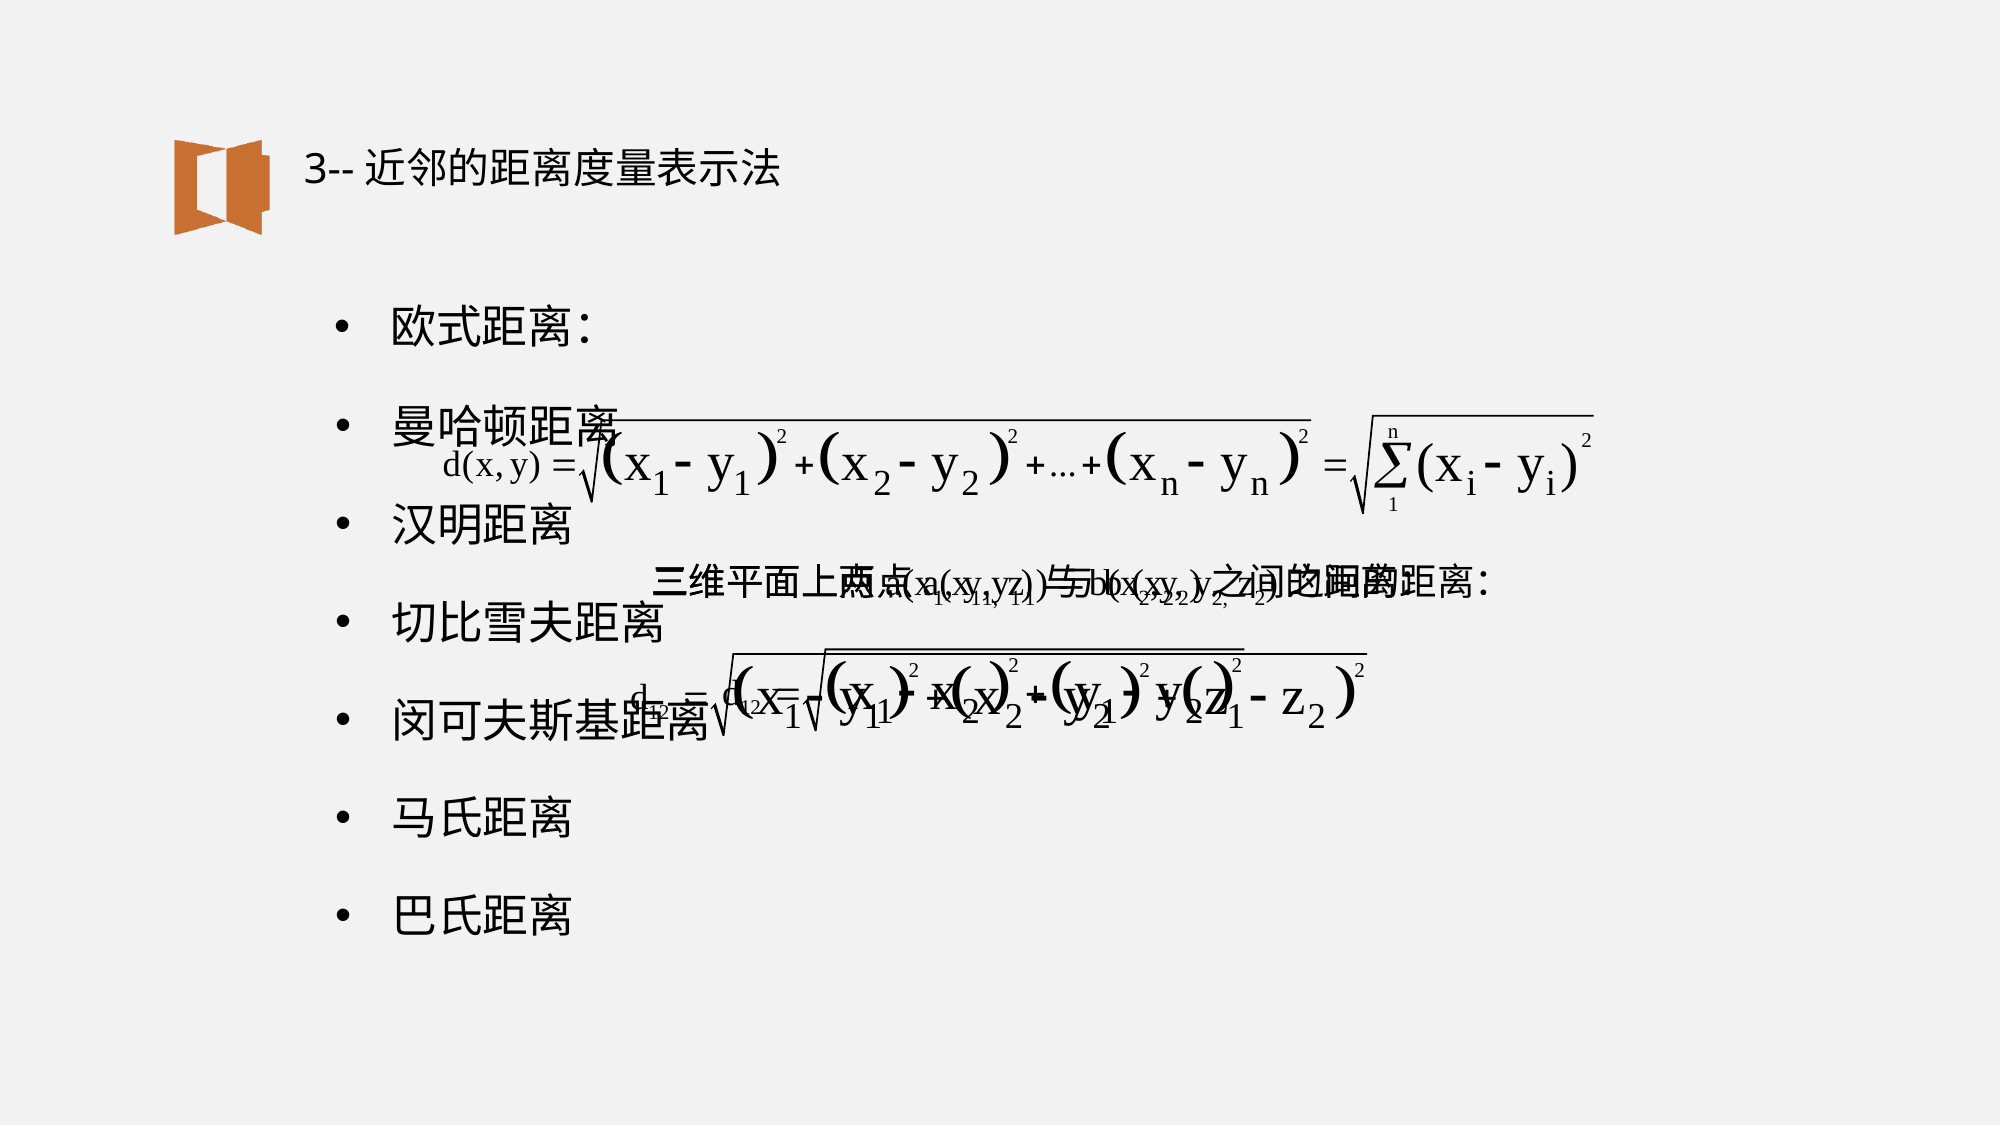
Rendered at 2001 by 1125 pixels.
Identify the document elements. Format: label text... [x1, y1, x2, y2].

text_box 曼哈顿距离 汉明距离 切比雪夫距离 闵可夫斯基距离 马氏距离 巴氏距离 [320, 372, 1258, 950]
text_box 欧式距离： [319, 272, 1257, 361]
picture [168, 134, 275, 241]
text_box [625, 550, 1559, 839]
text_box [437, 405, 1601, 523]
text_box 3--近邻的距离度量表示法 [288, 134, 928, 200]
